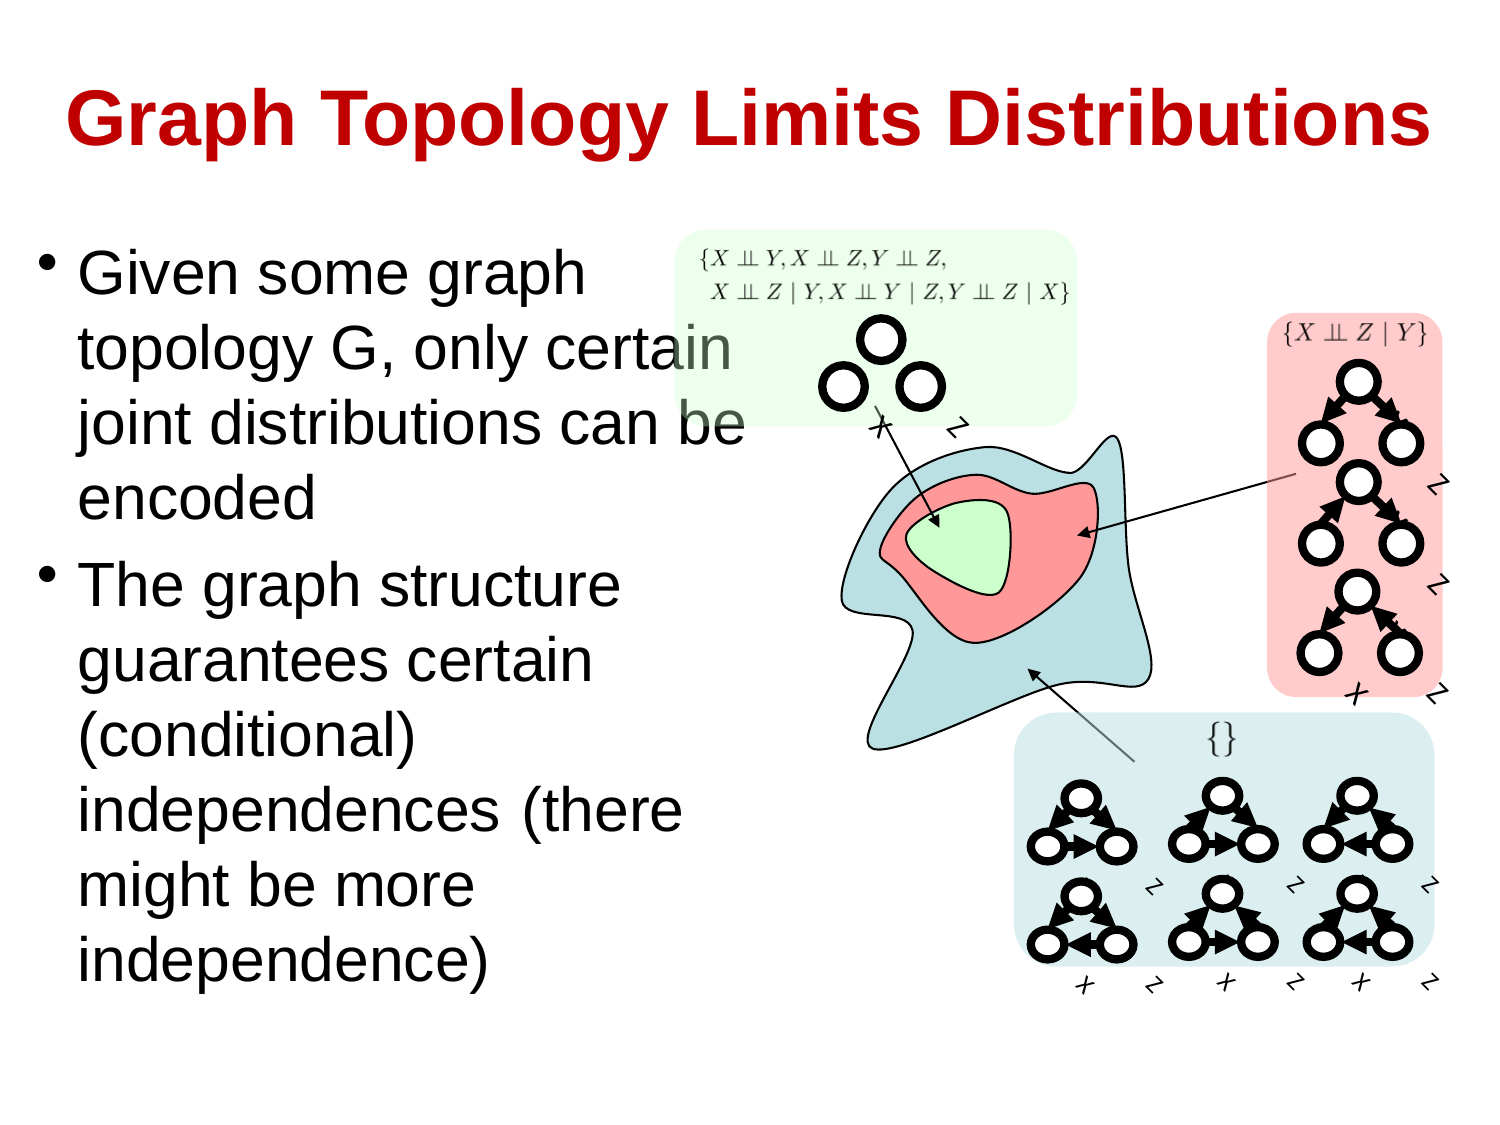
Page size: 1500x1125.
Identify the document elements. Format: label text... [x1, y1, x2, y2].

title Graph Topology Limits Distributions [0, 17, 1500, 211]
text_box [841, 474, 1152, 750]
text_box [905, 499, 1011, 595]
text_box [674, 229, 1078, 465]
text_box [879, 474, 1098, 643]
list Given some graph topology G, only certain joint distributions can be encoded The graph structure guarantees certain (conditional) independences (there might be more independence) [21, 224, 834, 1006]
text_box [910, 474, 940, 528]
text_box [1013, 712, 1471, 1023]
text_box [1266, 312, 1480, 732]
text_box [1027, 668, 1076, 710]
text_box [1077, 483, 1261, 539]
text_box [981, 435, 1126, 529]
